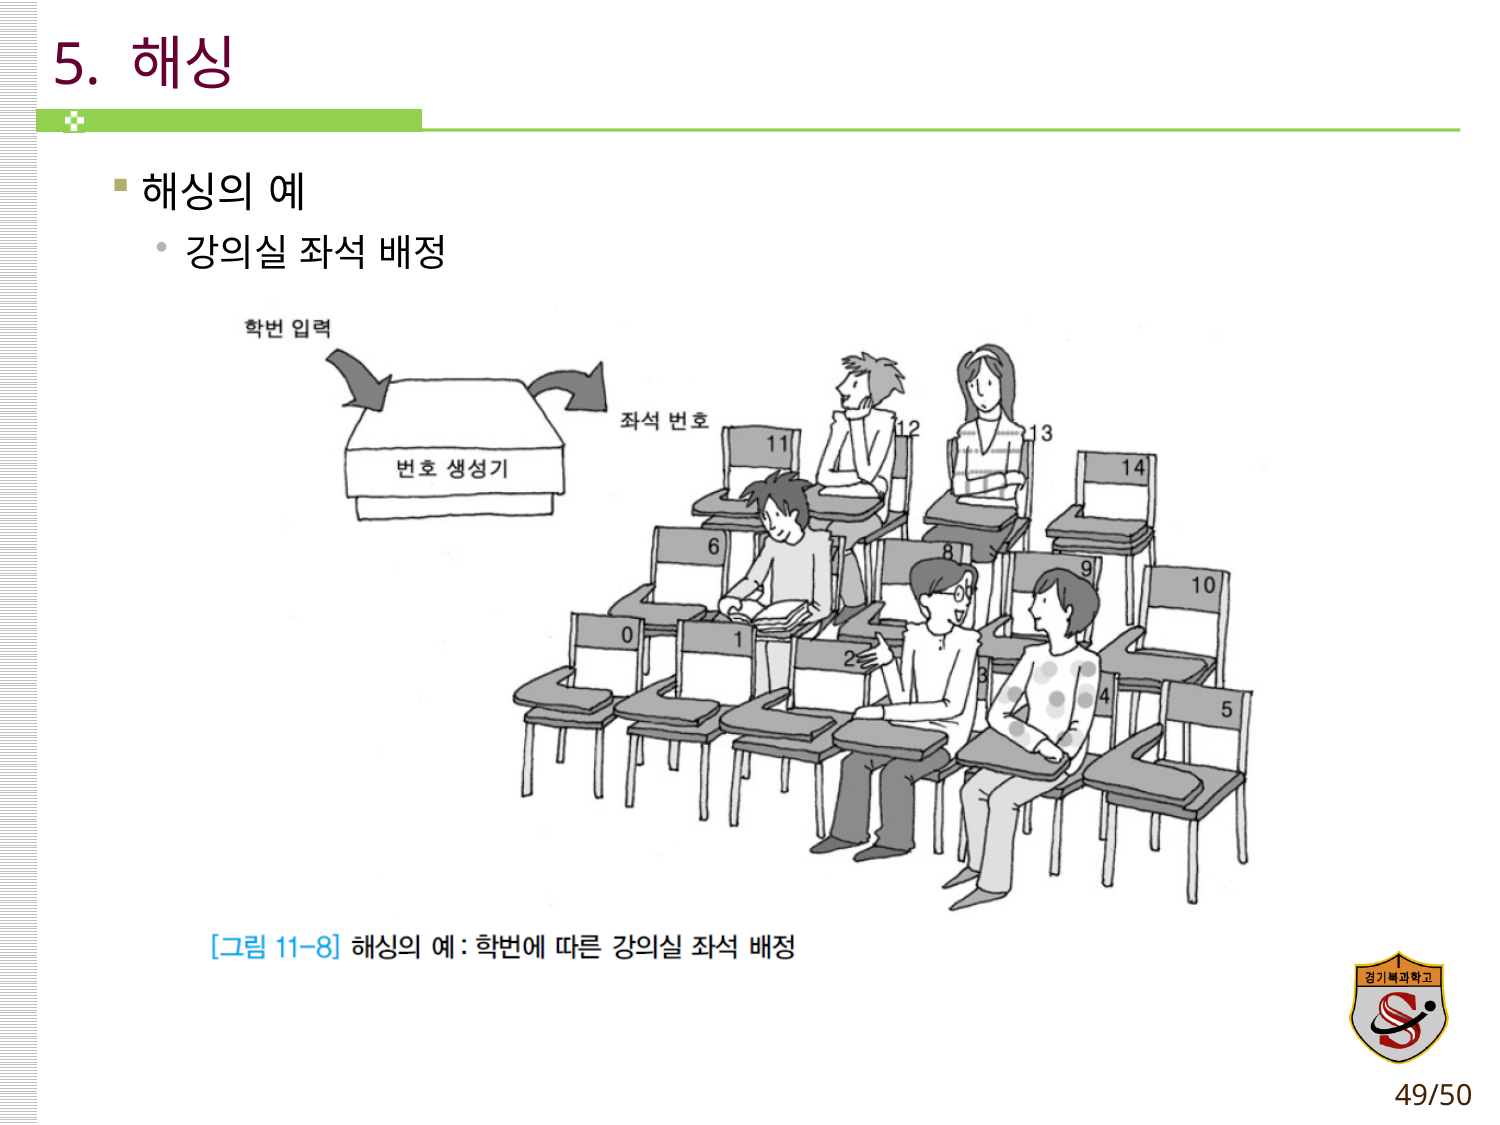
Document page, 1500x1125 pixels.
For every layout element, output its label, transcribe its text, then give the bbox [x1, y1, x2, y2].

picture [65, 111, 84, 131]
list 해싱의 예 강의실 좌석 배정 [37, 152, 1463, 1091]
picture [187, 294, 1278, 988]
title 5. 해싱 [37, 13, 1278, 109]
